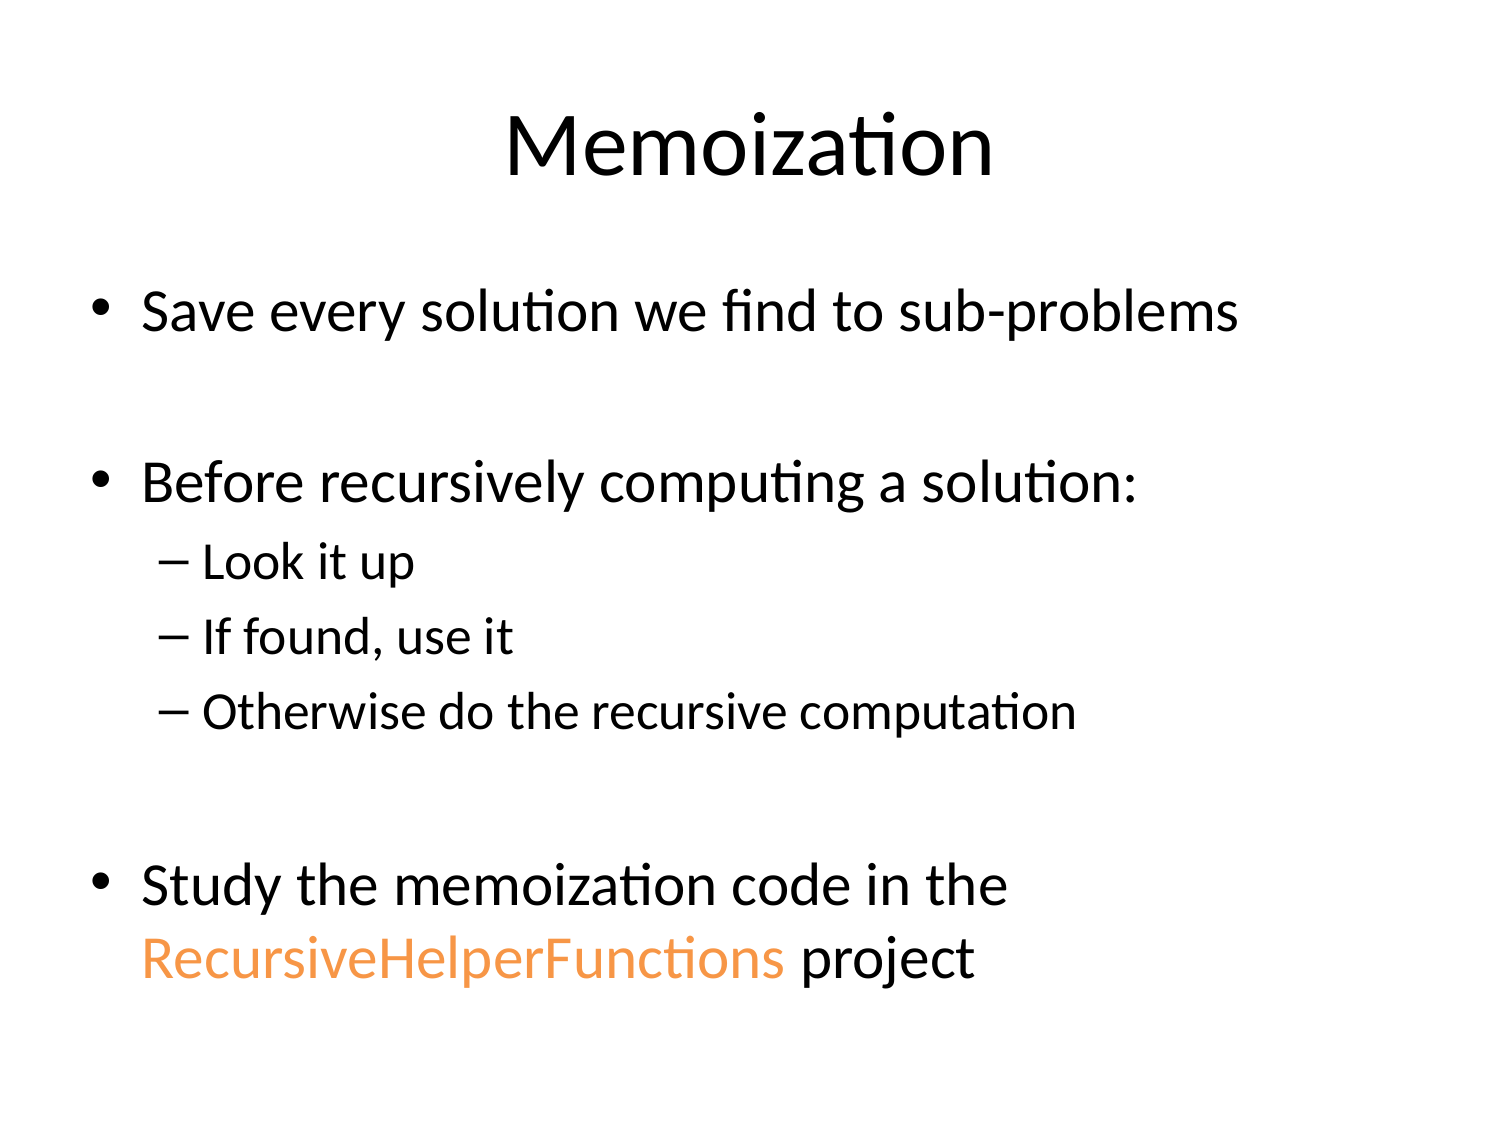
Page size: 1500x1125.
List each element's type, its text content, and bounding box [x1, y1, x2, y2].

title Memoization [75, 45, 1425, 233]
list Save every solution we find to sub-problems Before recursively computing a solution: Look it up If found, use it Otherwise do the recursive computation Study the memoization code in the RecursiveHelperFunctions project [75, 262, 1425, 1005]
